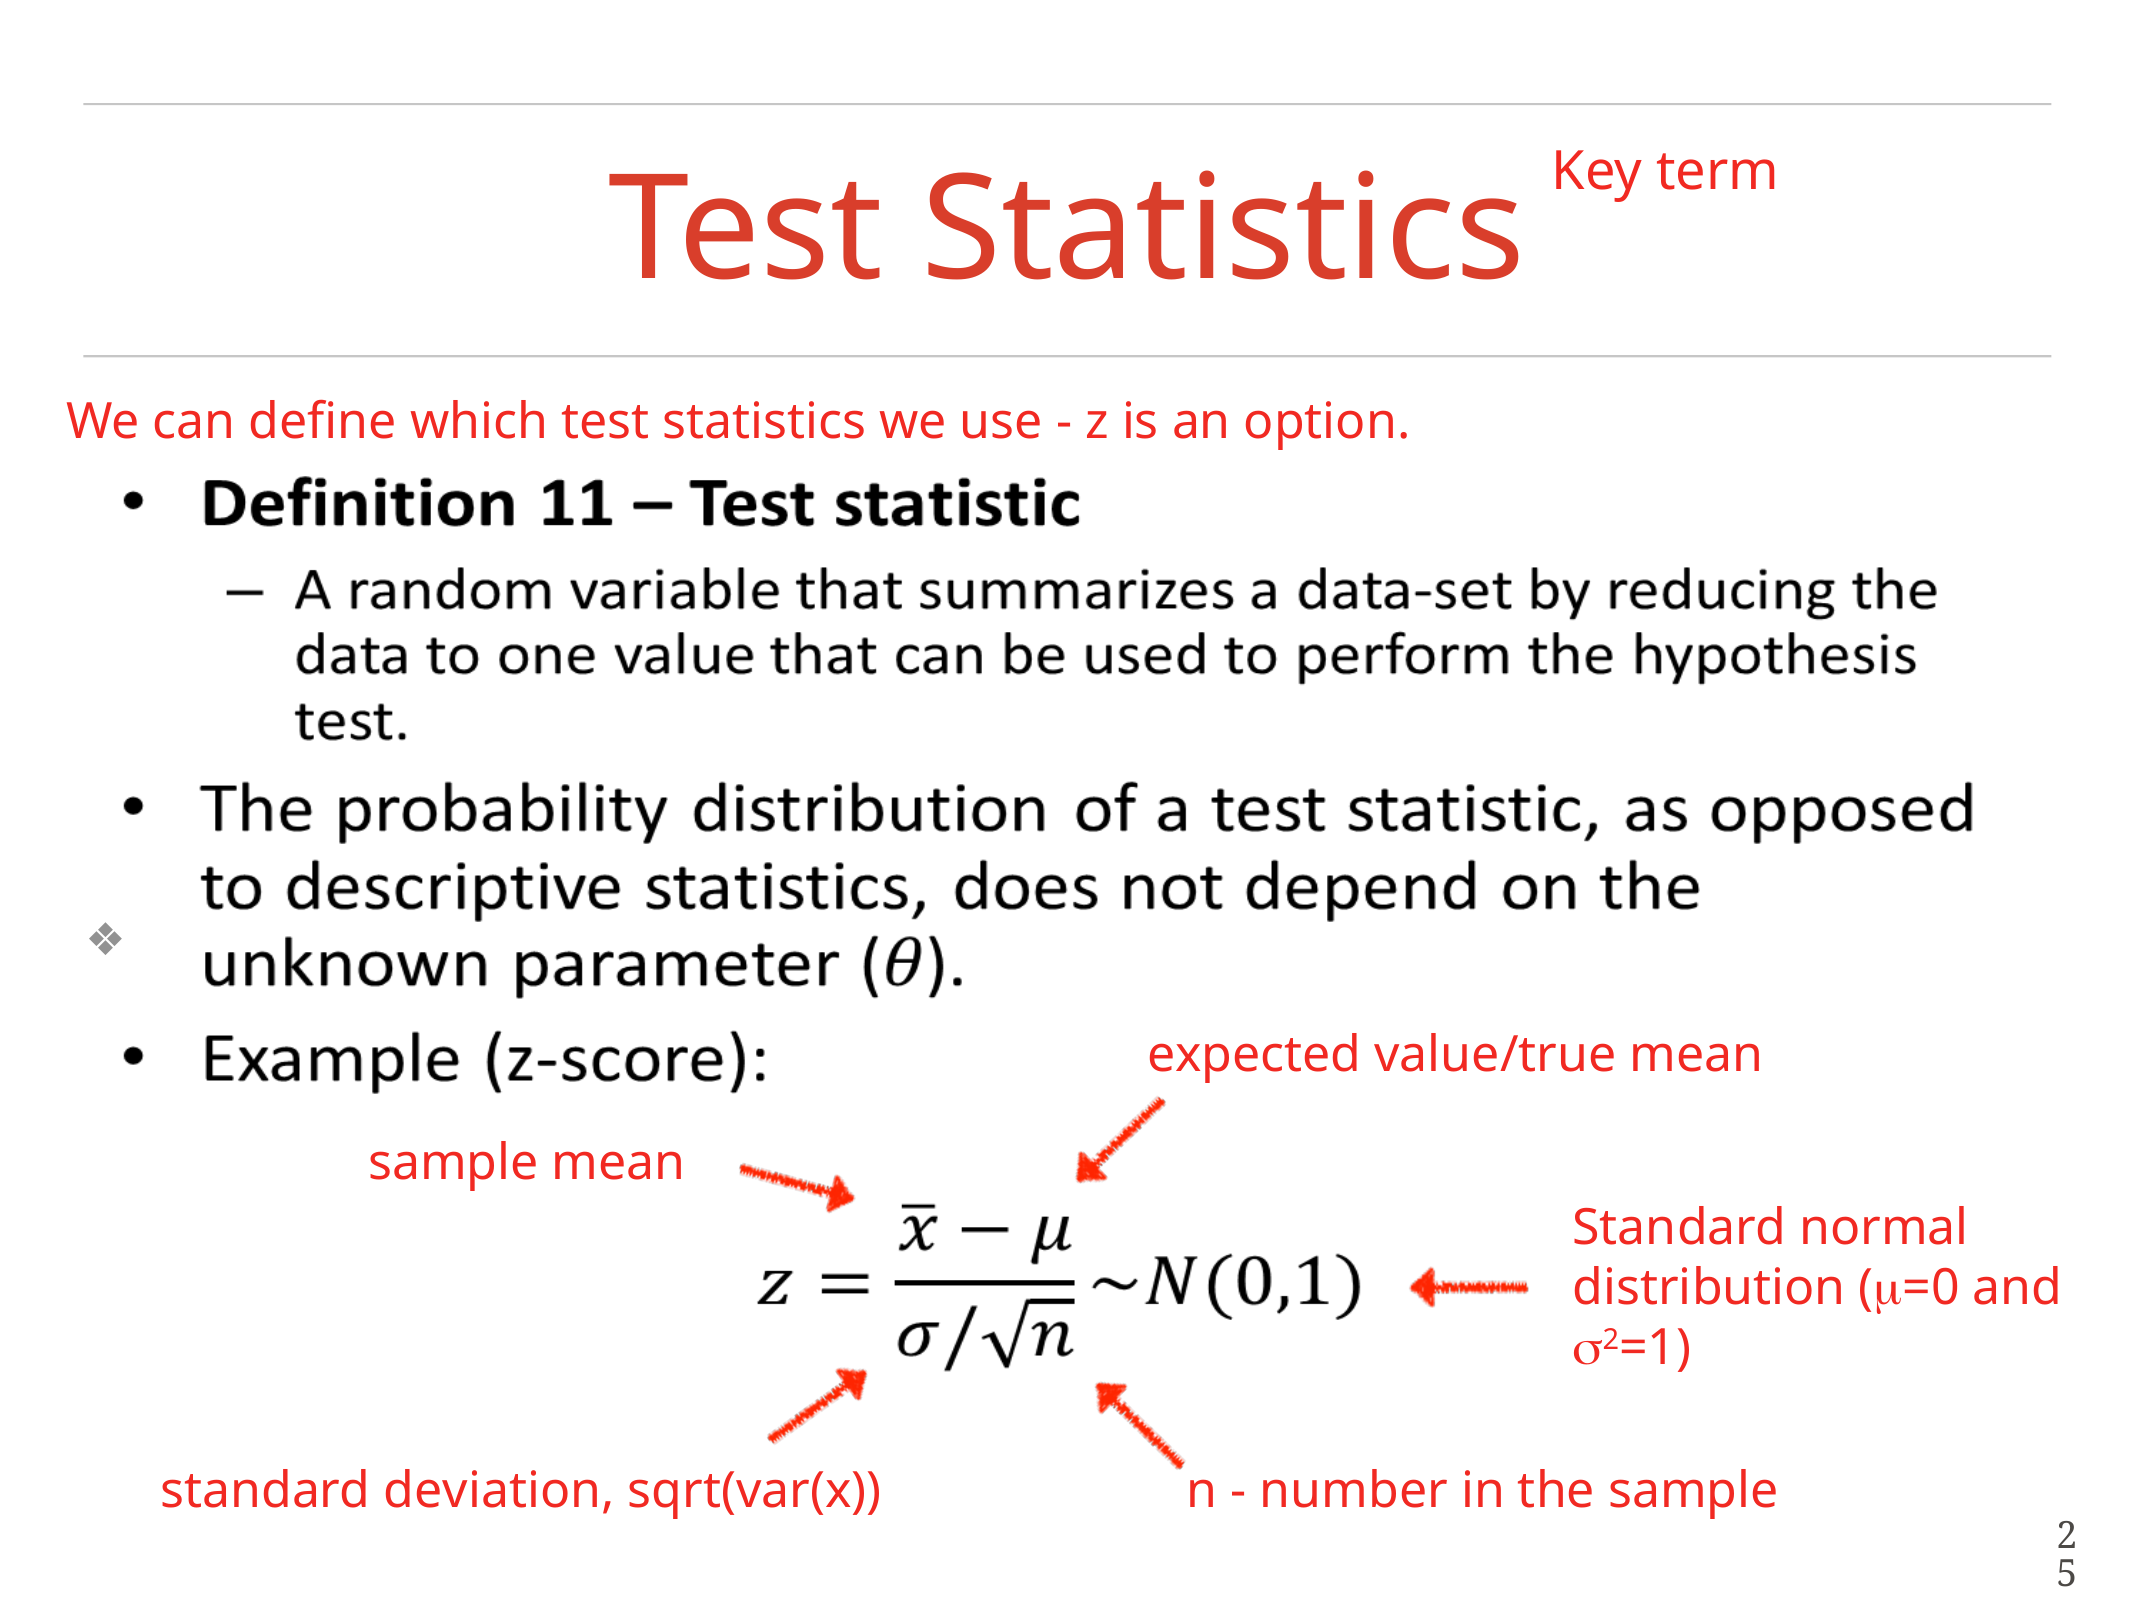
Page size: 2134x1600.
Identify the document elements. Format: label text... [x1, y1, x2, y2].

text_box We can define which test statistics we use - z is an option. [57, 379, 1618, 457]
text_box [151, 1011, 2114, 1527]
list [76, 437, 2045, 1439]
slide_number 25 [2047, 1527, 2105, 1571]
text_box Key term [1543, 127, 1845, 209]
title Test Statistics [82, 130, 2051, 332]
